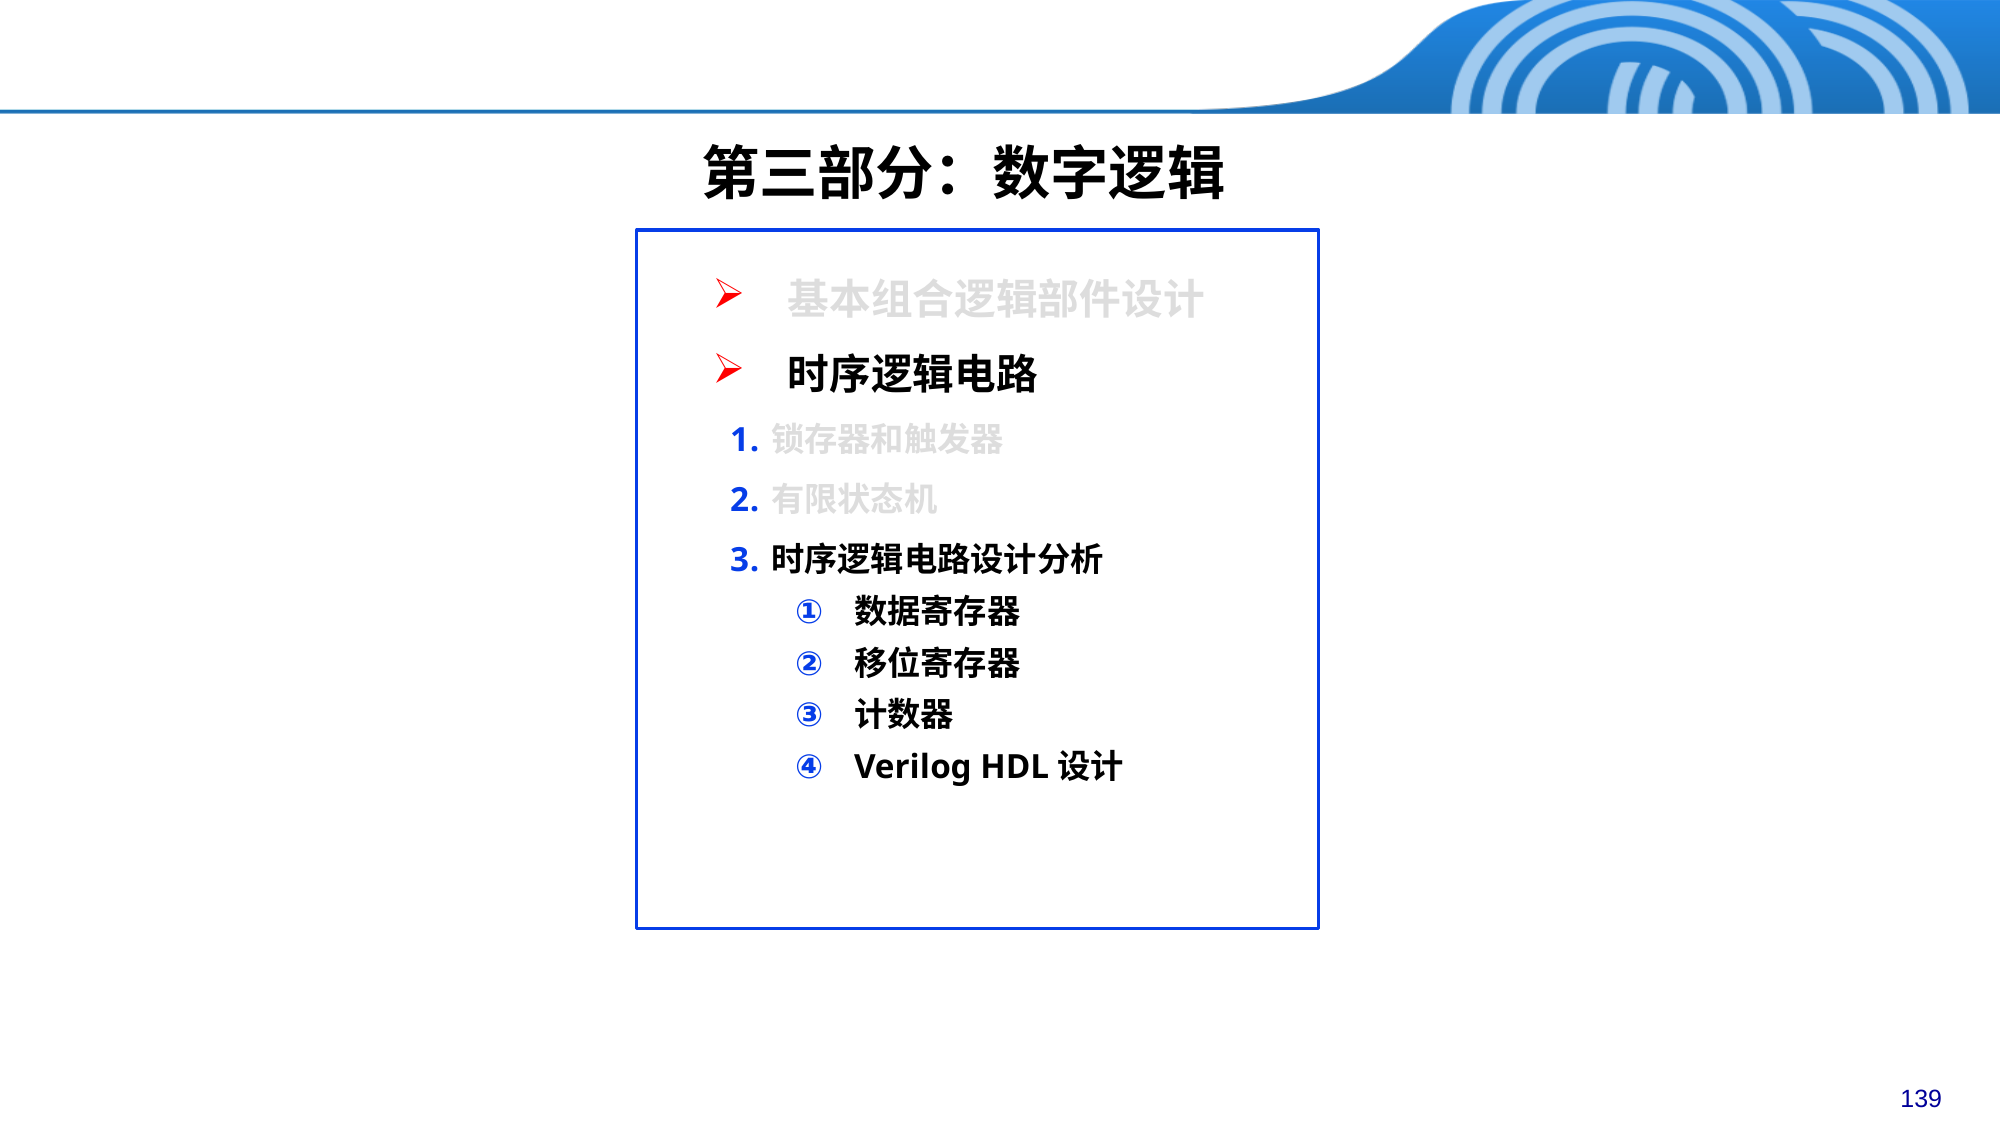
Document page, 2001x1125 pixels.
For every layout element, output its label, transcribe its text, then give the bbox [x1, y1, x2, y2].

picture [0, 0, 2000, 114]
text_box 第三部分：数字逻辑 [607, 138, 1319, 209]
text_box 基本组合逻辑部件设计 时序逻辑电路 锁存器和触发器 有限状态机 时序逻辑电路设计分析 数据寄存器 移位寄存器 计数器 Verilog HDL设计 [704, 231, 1370, 1094]
text_box [636, 230, 1319, 929]
